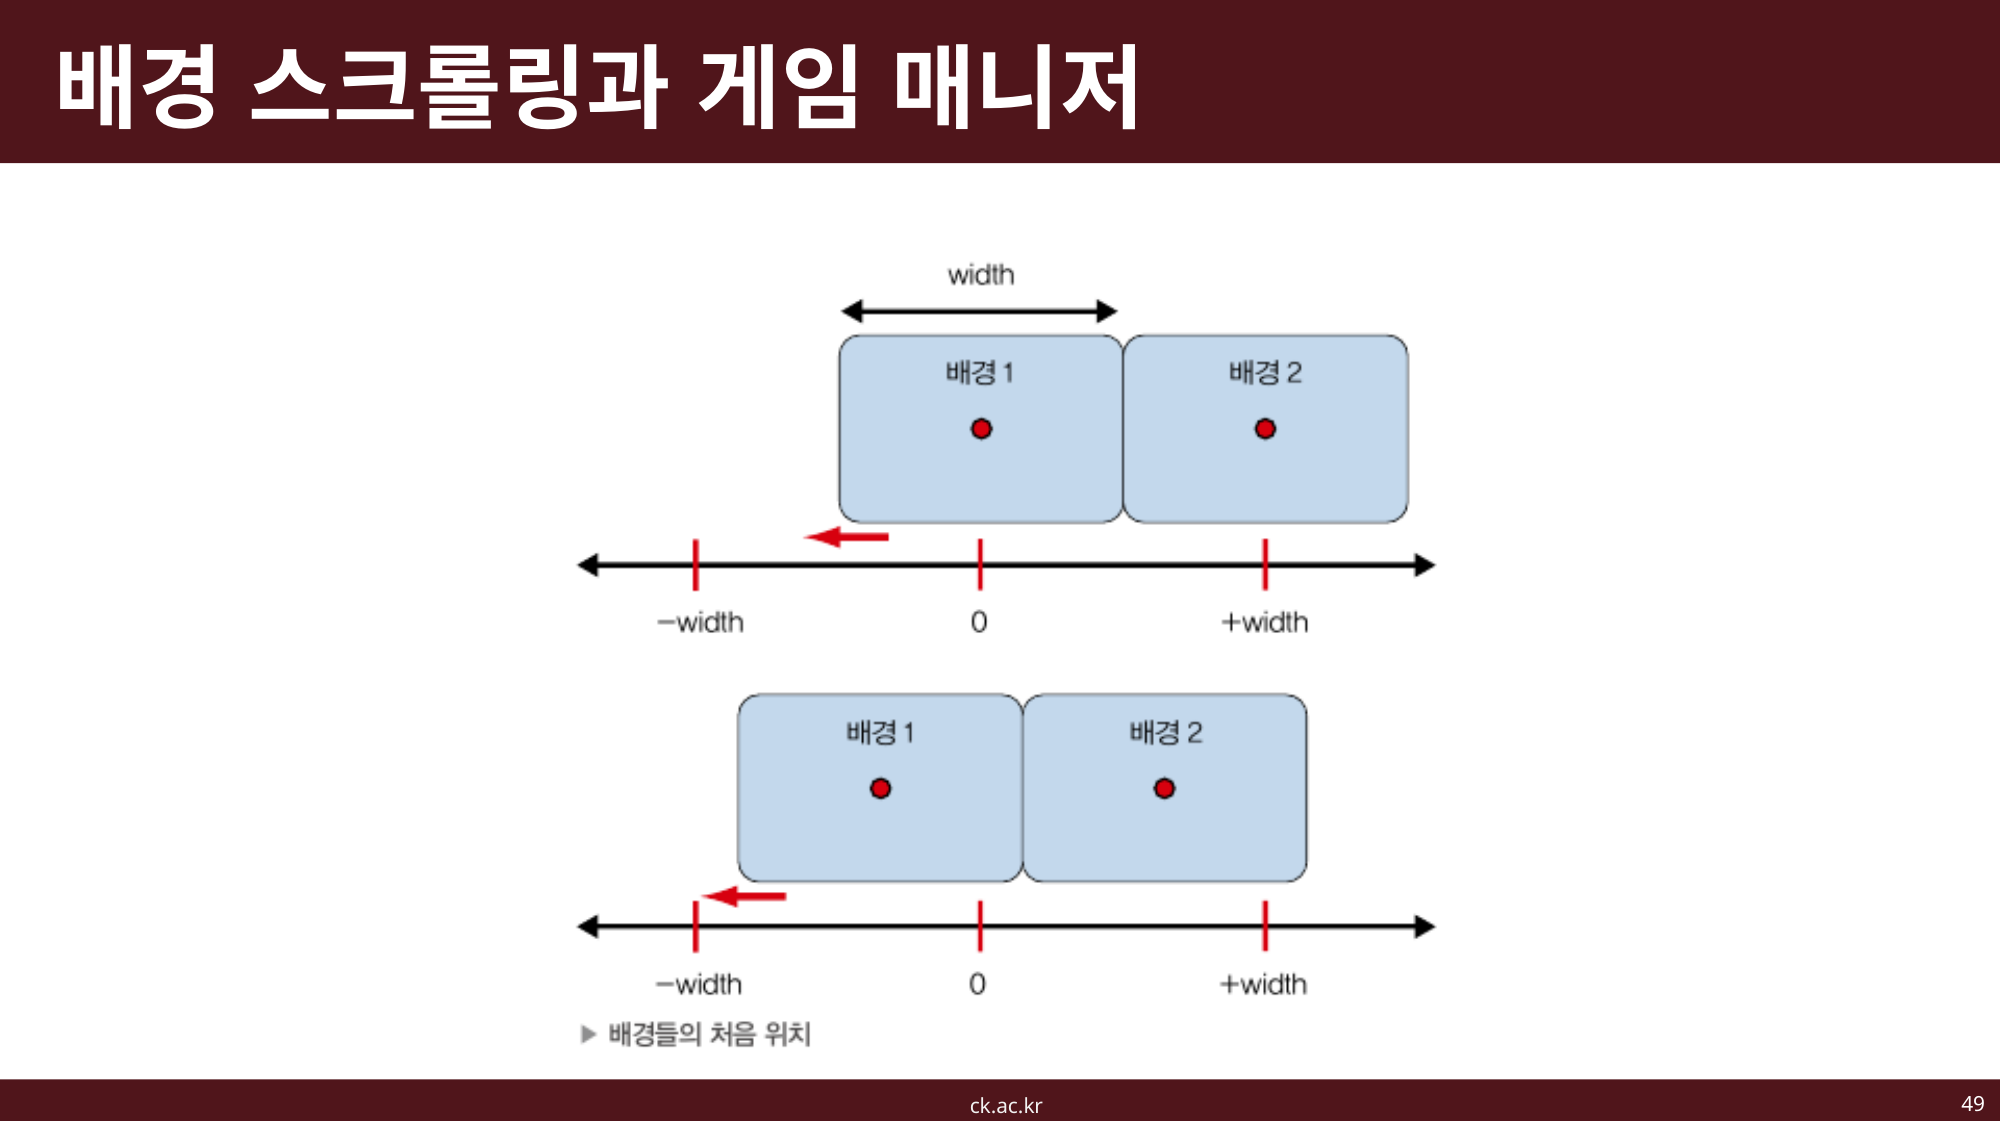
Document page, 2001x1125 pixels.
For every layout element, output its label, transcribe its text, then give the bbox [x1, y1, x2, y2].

title 배경 스크롤링과 게임 매니저 [39, 34, 1289, 149]
picture [531, 248, 1512, 1068]
footer ck.ac.kr [949, 1084, 1064, 1125]
slide_number 49 [1911, 1083, 2000, 1125]
